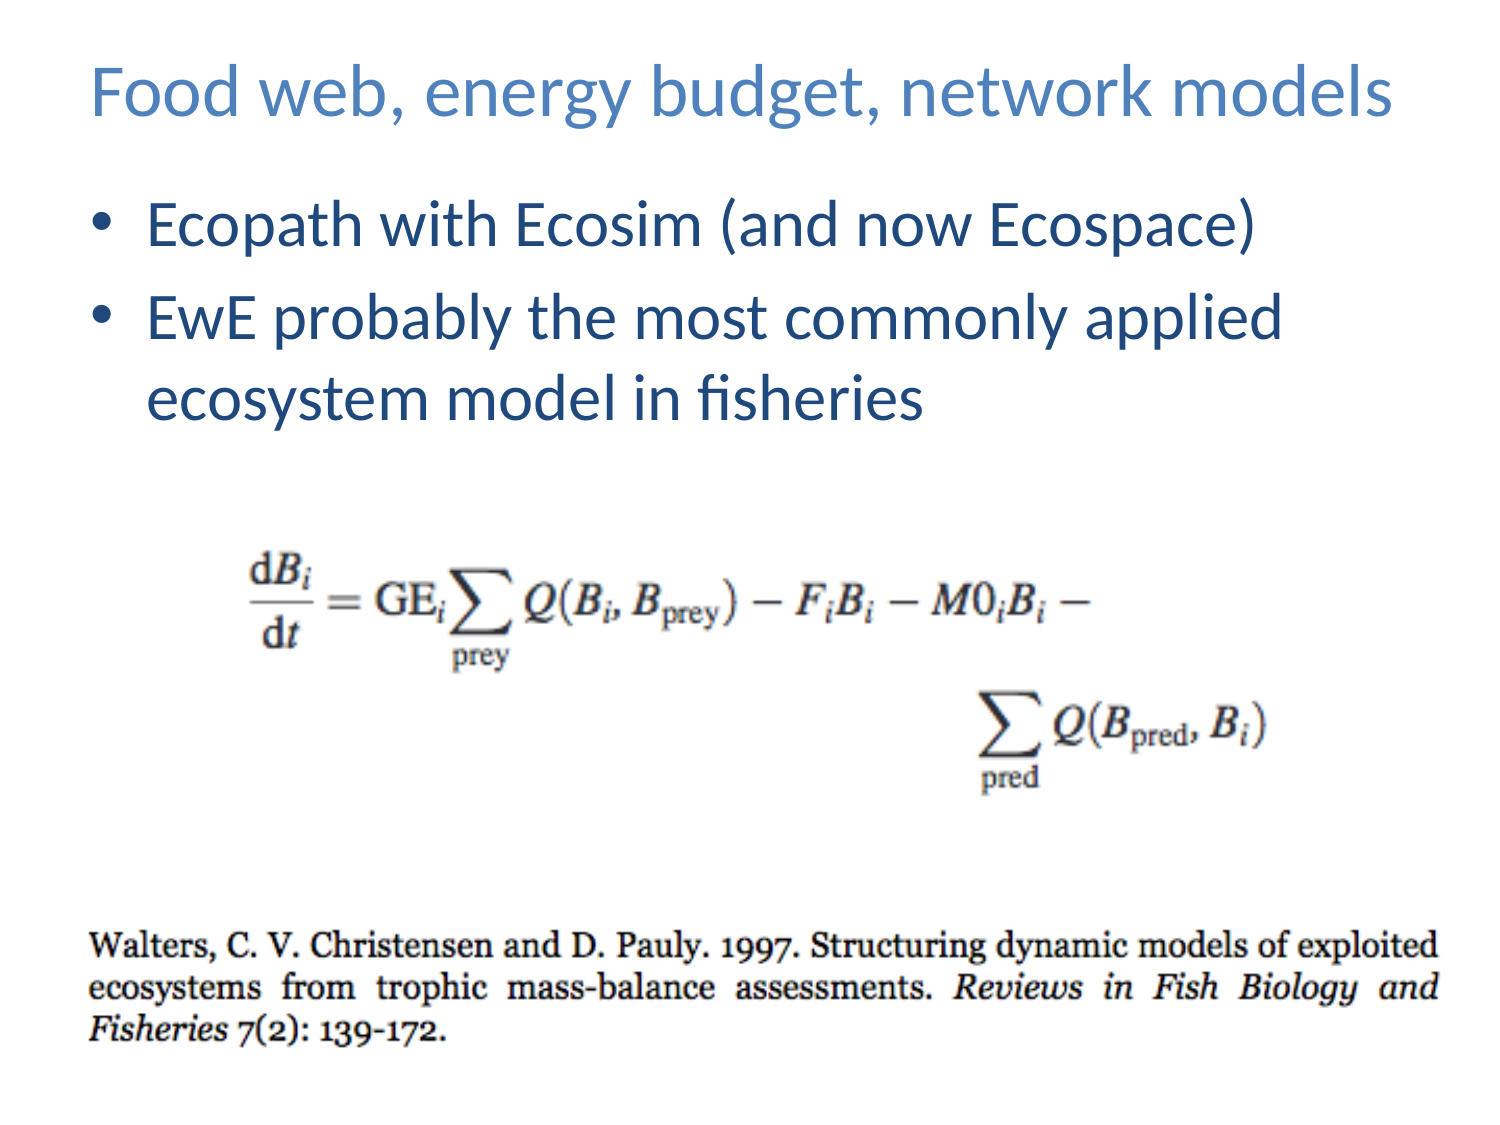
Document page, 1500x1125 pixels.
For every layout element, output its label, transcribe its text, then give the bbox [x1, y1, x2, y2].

picture [74, 918, 1484, 1125]
title Food web, energy budget, network models [75, 30, 1425, 144]
list Ecopath with Ecosim (and now Ecospace) EwE probably the most commonly applied ecosystem model in fisheries [75, 172, 1425, 917]
picture [191, 532, 1306, 834]
